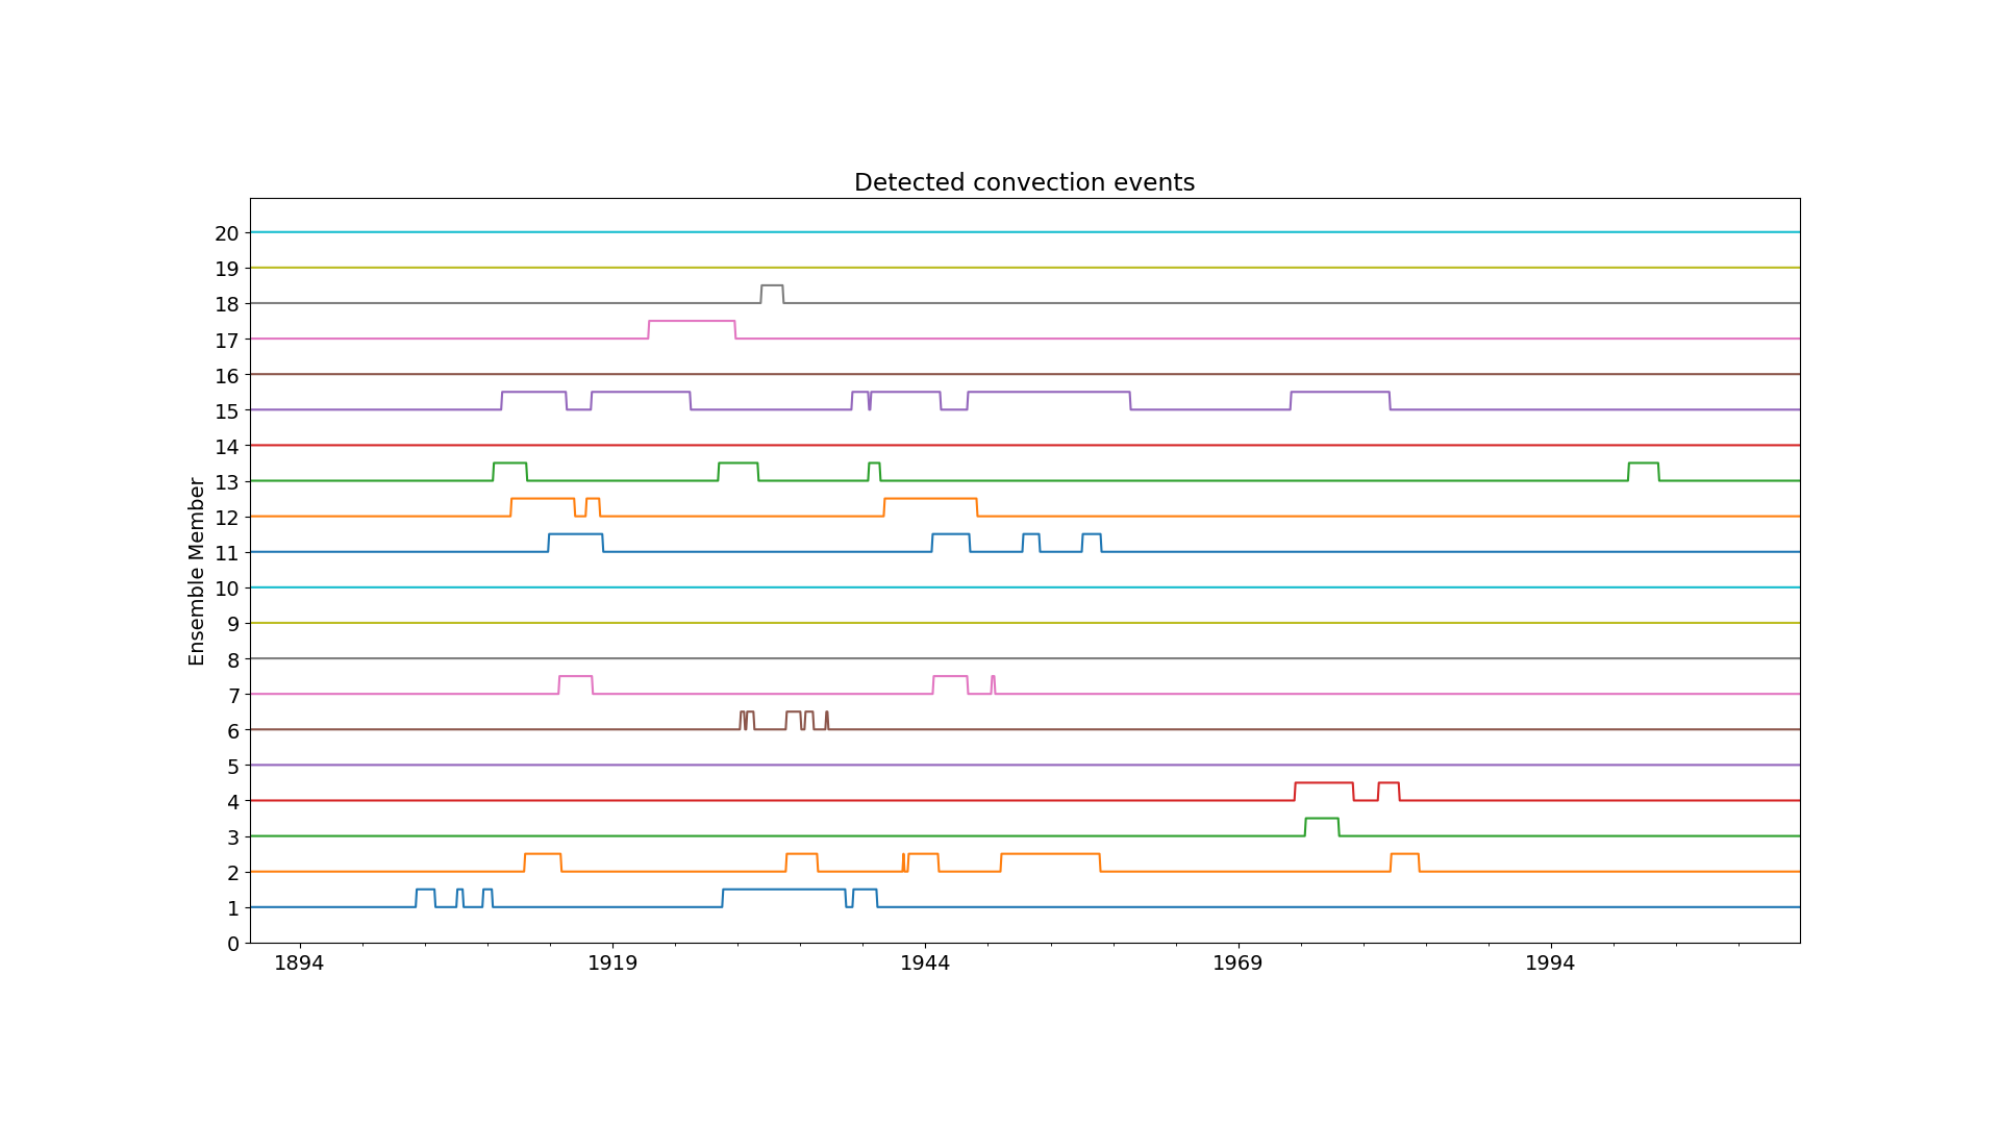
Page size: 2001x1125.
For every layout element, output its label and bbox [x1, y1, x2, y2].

picture [147, 124, 1851, 1029]
